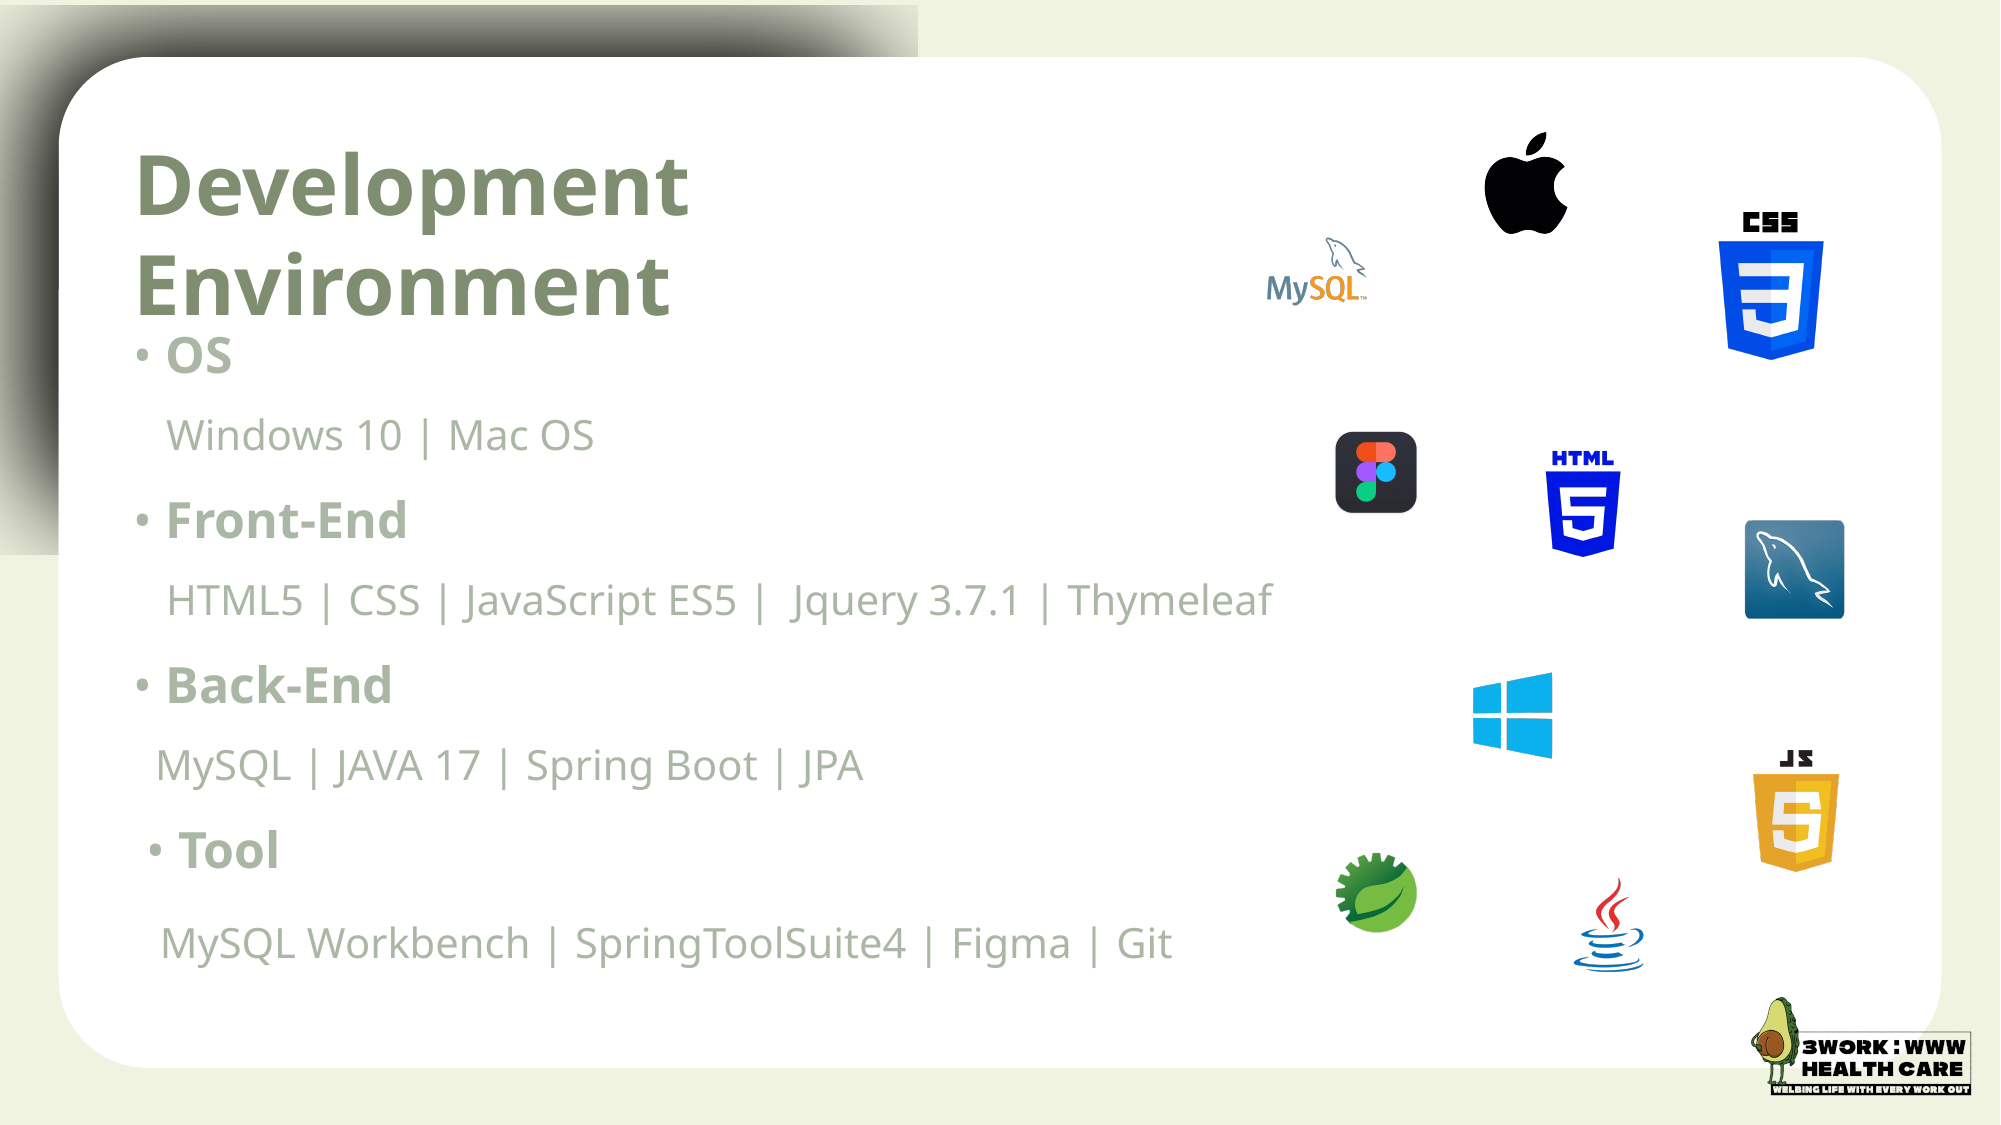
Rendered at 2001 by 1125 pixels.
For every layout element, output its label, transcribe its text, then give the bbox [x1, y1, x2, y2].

picture [1329, 426, 1423, 521]
picture [1464, 667, 1561, 764]
text_box Development Environment [118, 125, 1239, 340]
picture [1687, 508, 1902, 631]
picture [1521, 439, 1644, 562]
picture [1747, 991, 1975, 1100]
picture [1475, 132, 1577, 234]
text_box • OS Windows 10 | Mac OS • Front-End HTML5 | CSS | JavaScript ES5 | Jquery 3.7.1 | Thymeleaf • Back-End MySQL | JAVA 17 | Spring Boot | JPA • Tool MySQL Workbench | SpringToolSuite4 | Figma | Git [118, 286, 1688, 976]
picture [1311, 828, 1441, 957]
text_box 스ᄏᄅ6.12.33 [57, 56, 1943, 1069]
picture [1247, 198, 1389, 340]
picture [1697, 212, 1845, 360]
picture [1560, 876, 1657, 973]
picture [1735, 750, 1857, 872]
